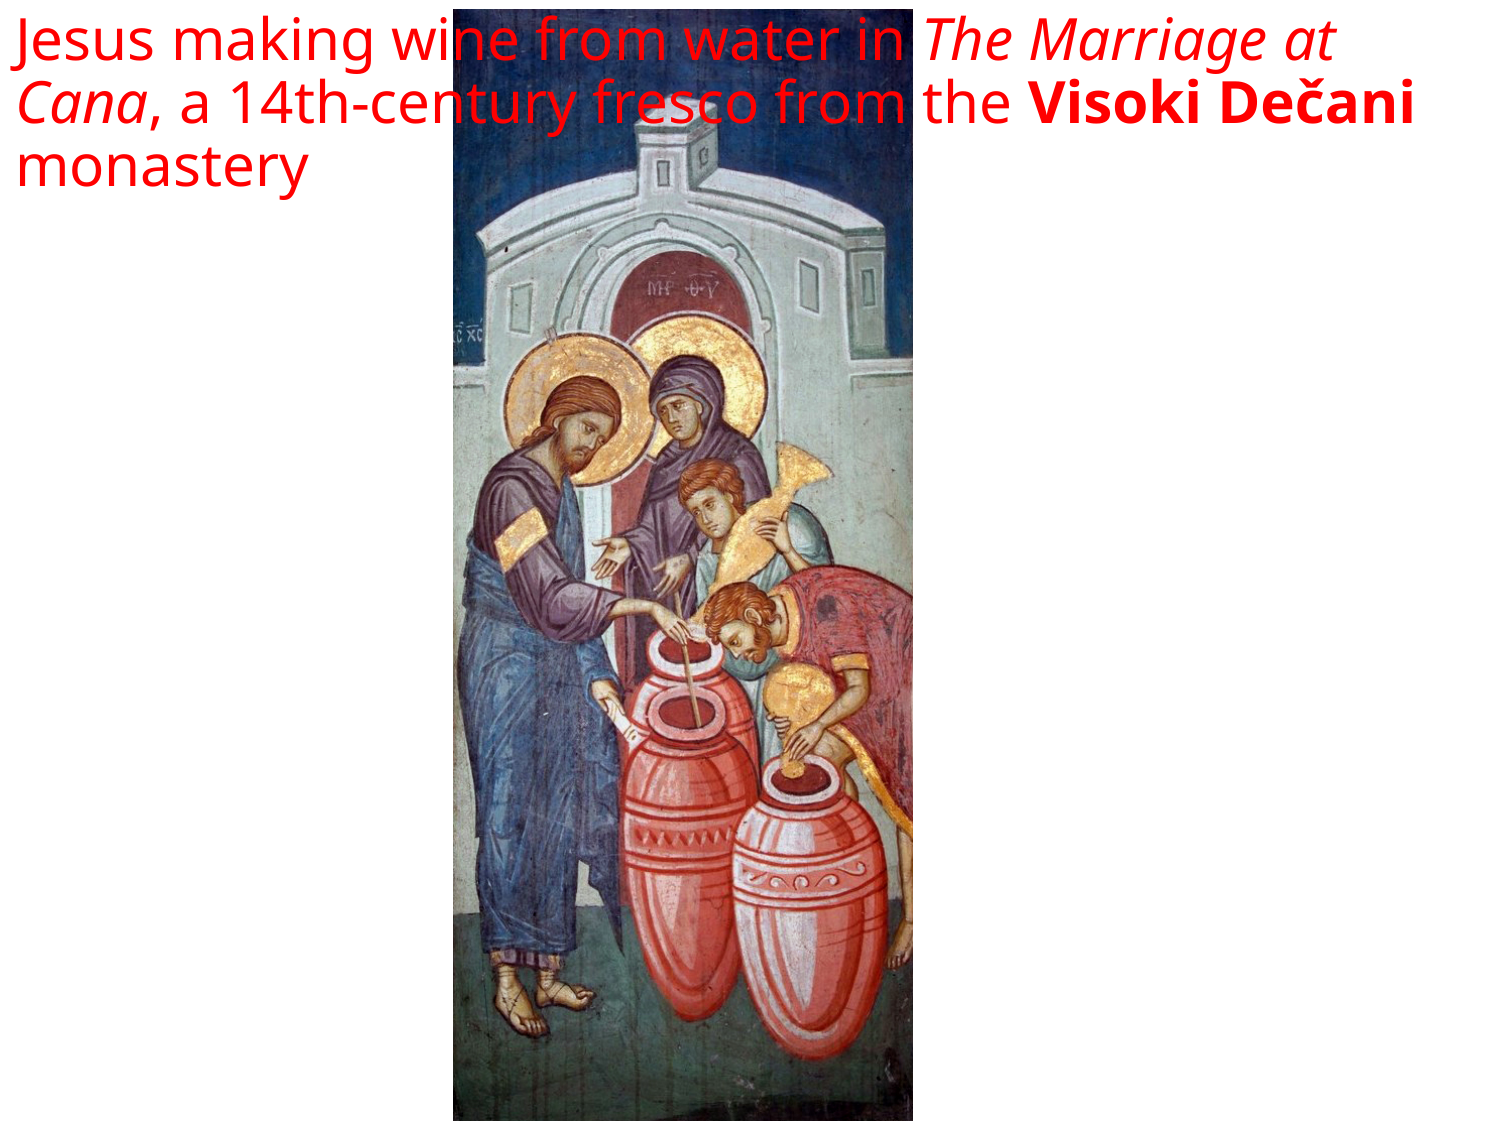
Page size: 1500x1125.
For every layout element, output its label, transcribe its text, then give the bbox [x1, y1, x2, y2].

picture [453, 9, 913, 1121]
title Jesus making wine from water in The Marriage at Cana, a 14th-century fresco from the Visoki Dečani monastery [0, 0, 1500, 214]
